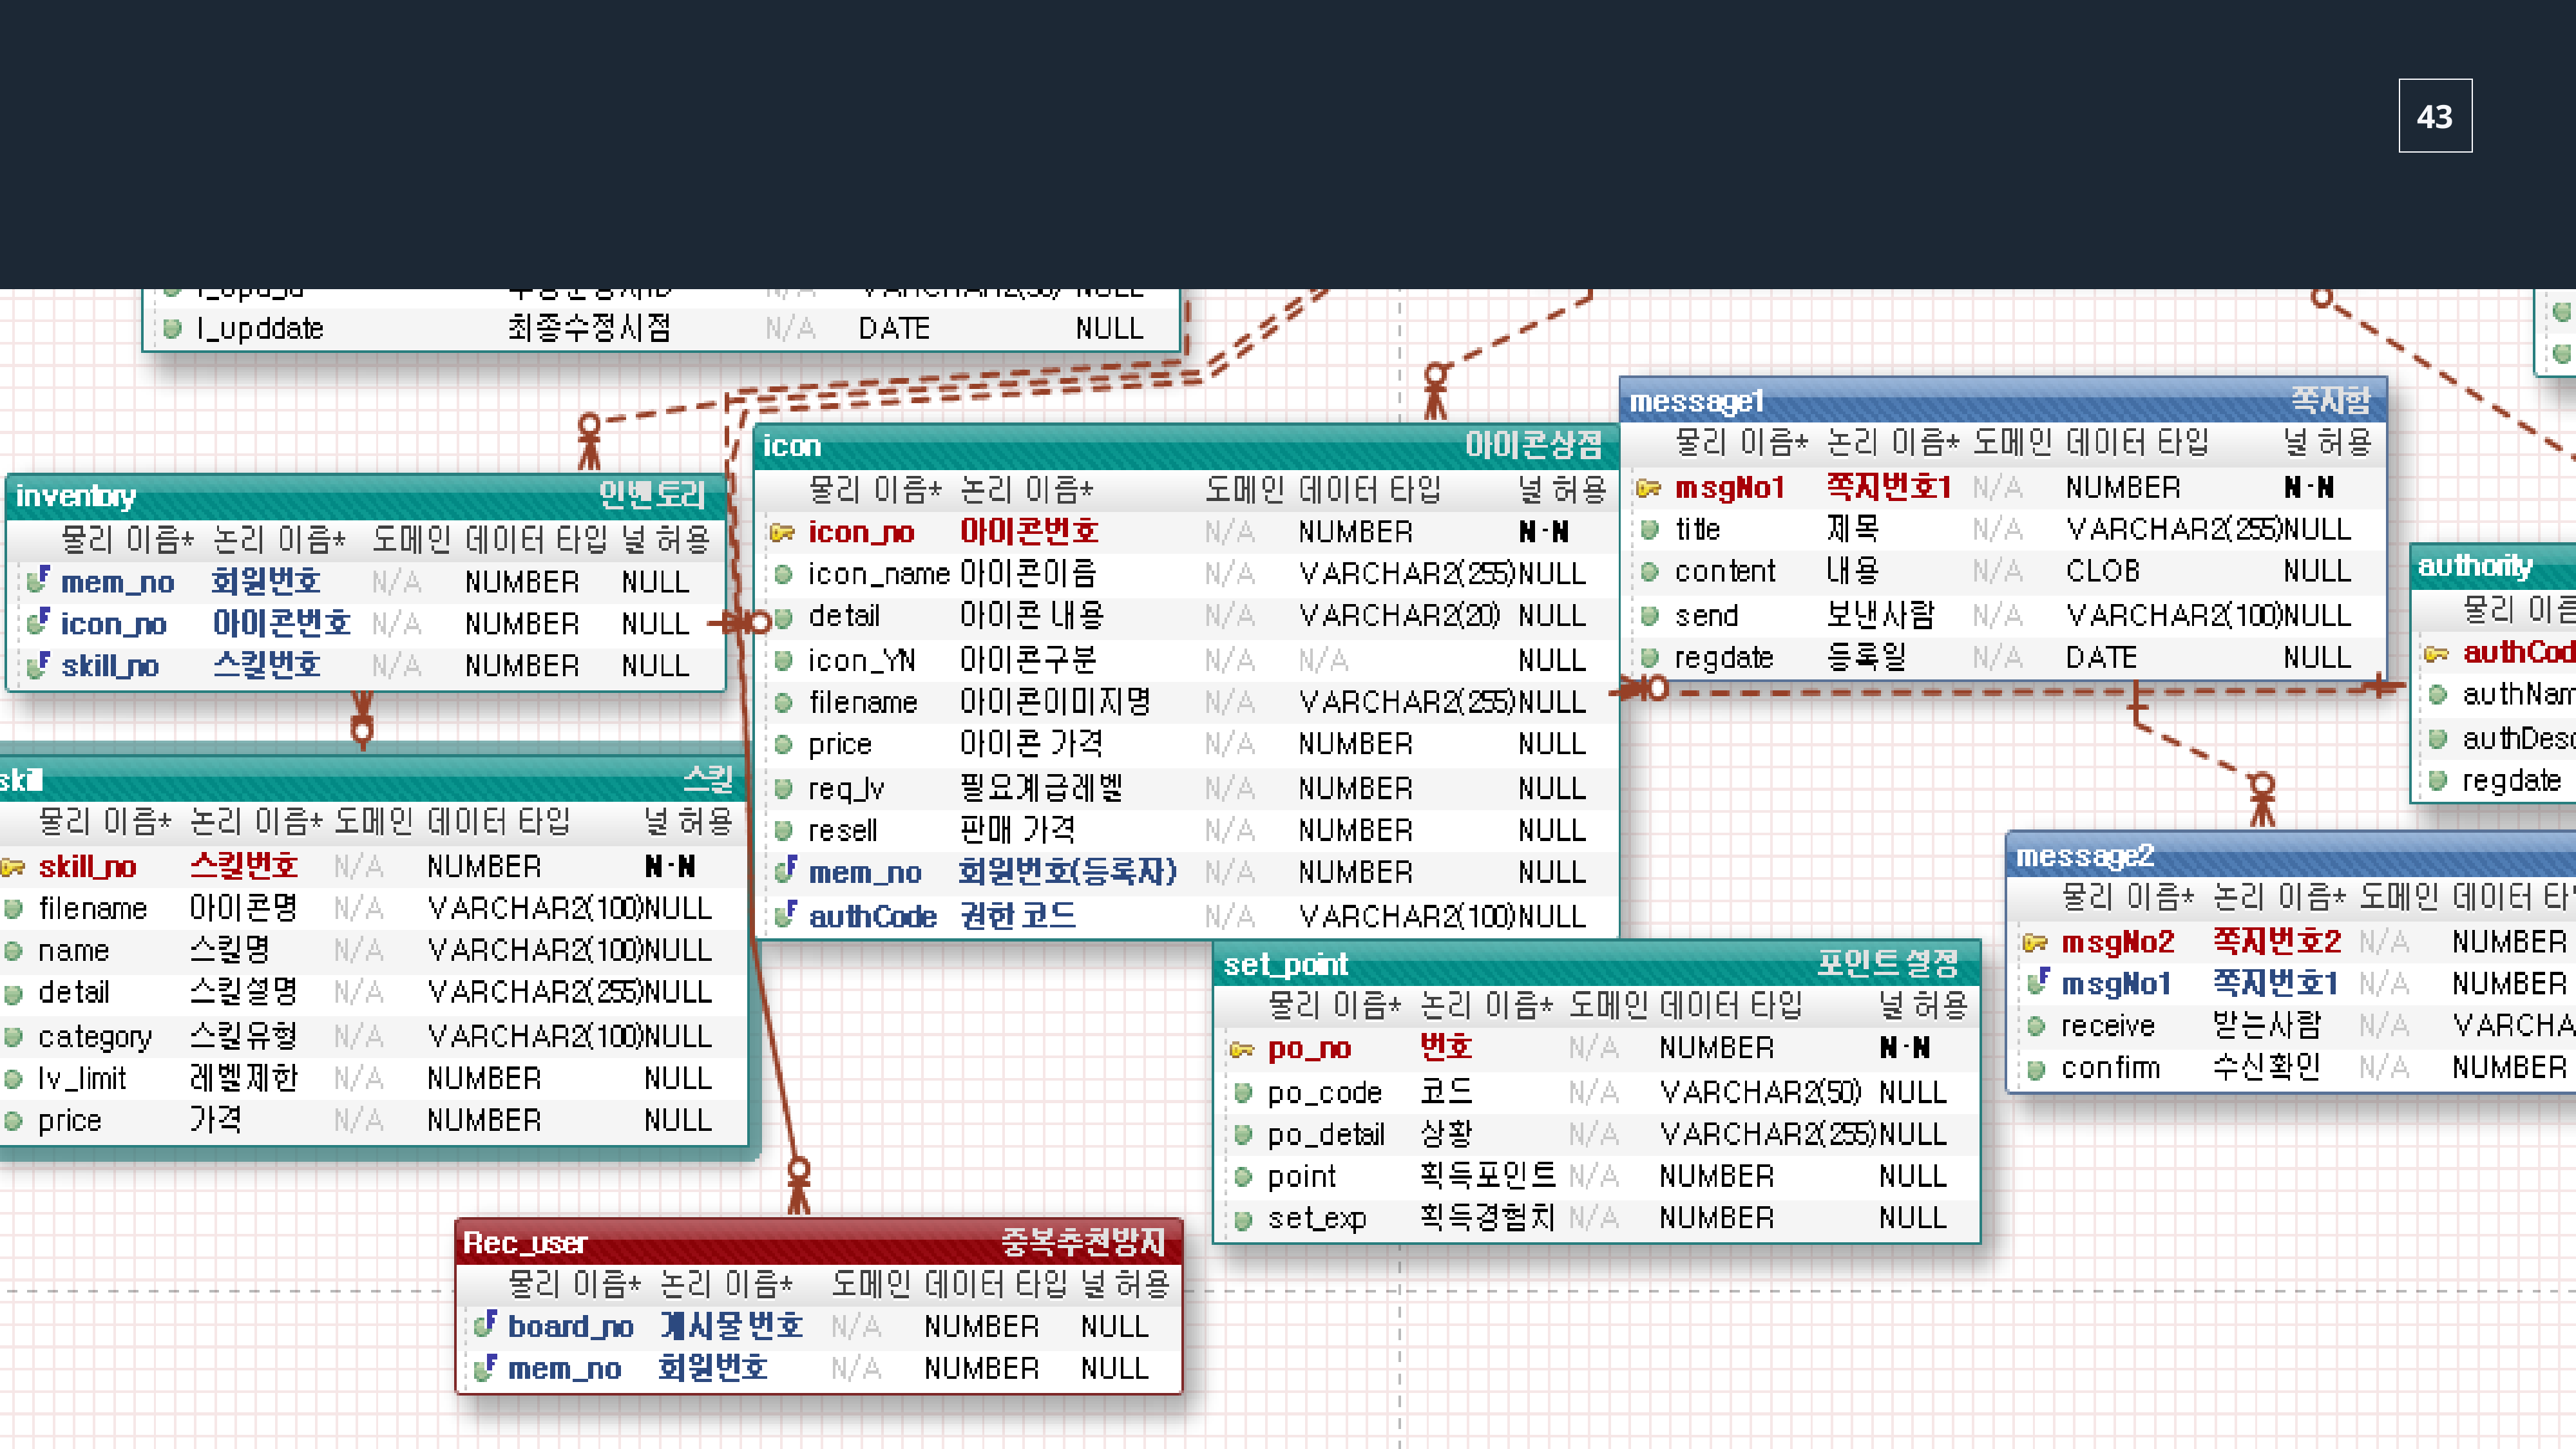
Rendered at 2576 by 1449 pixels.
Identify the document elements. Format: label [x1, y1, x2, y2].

picture [0, 289, 2576, 1449]
